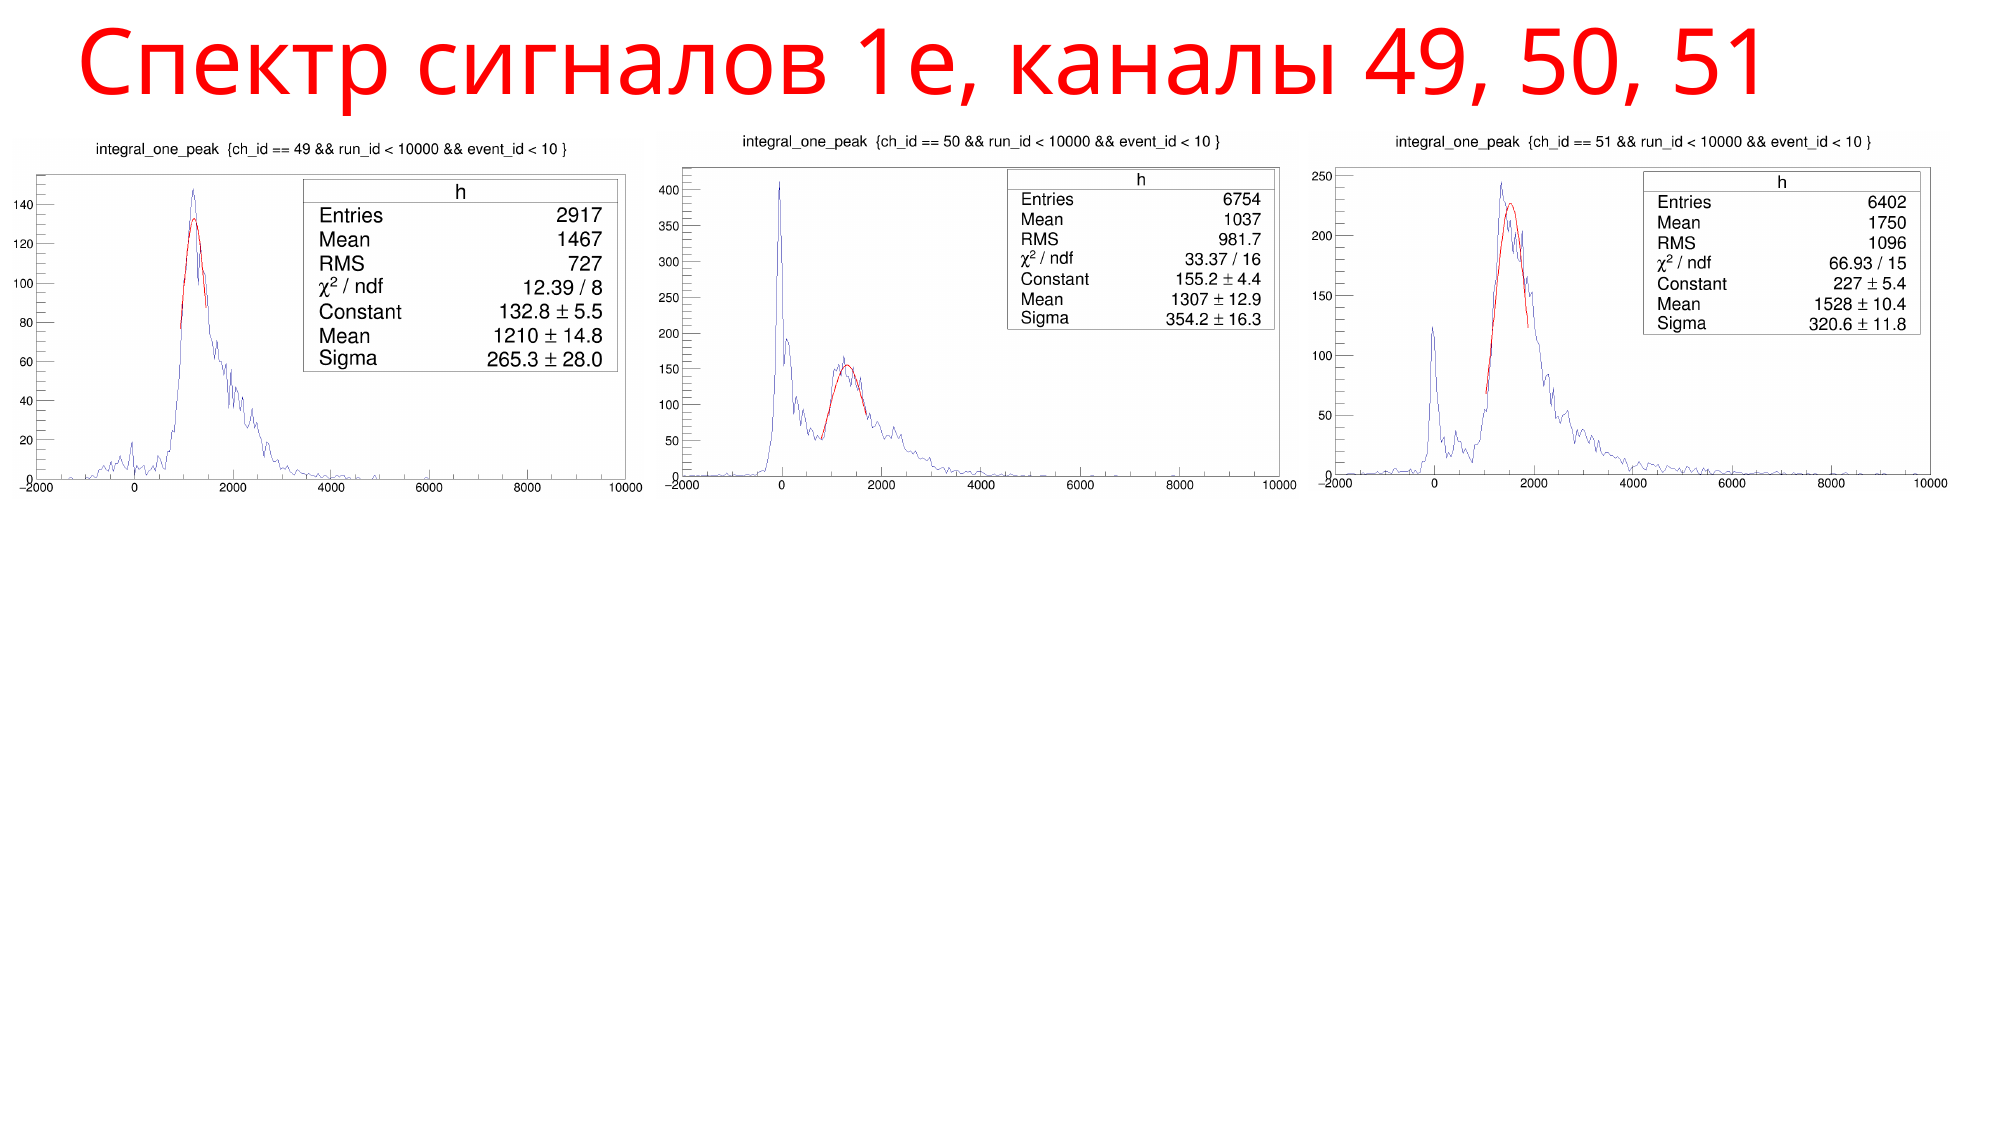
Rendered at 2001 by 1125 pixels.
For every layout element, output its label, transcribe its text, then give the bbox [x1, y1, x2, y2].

picture [1307, 131, 1950, 492]
picture [12, 138, 644, 499]
title Спектр сигналов 1e, каналы 49, 50, 51 [0, 0, 1853, 130]
picture [656, 131, 1300, 499]
